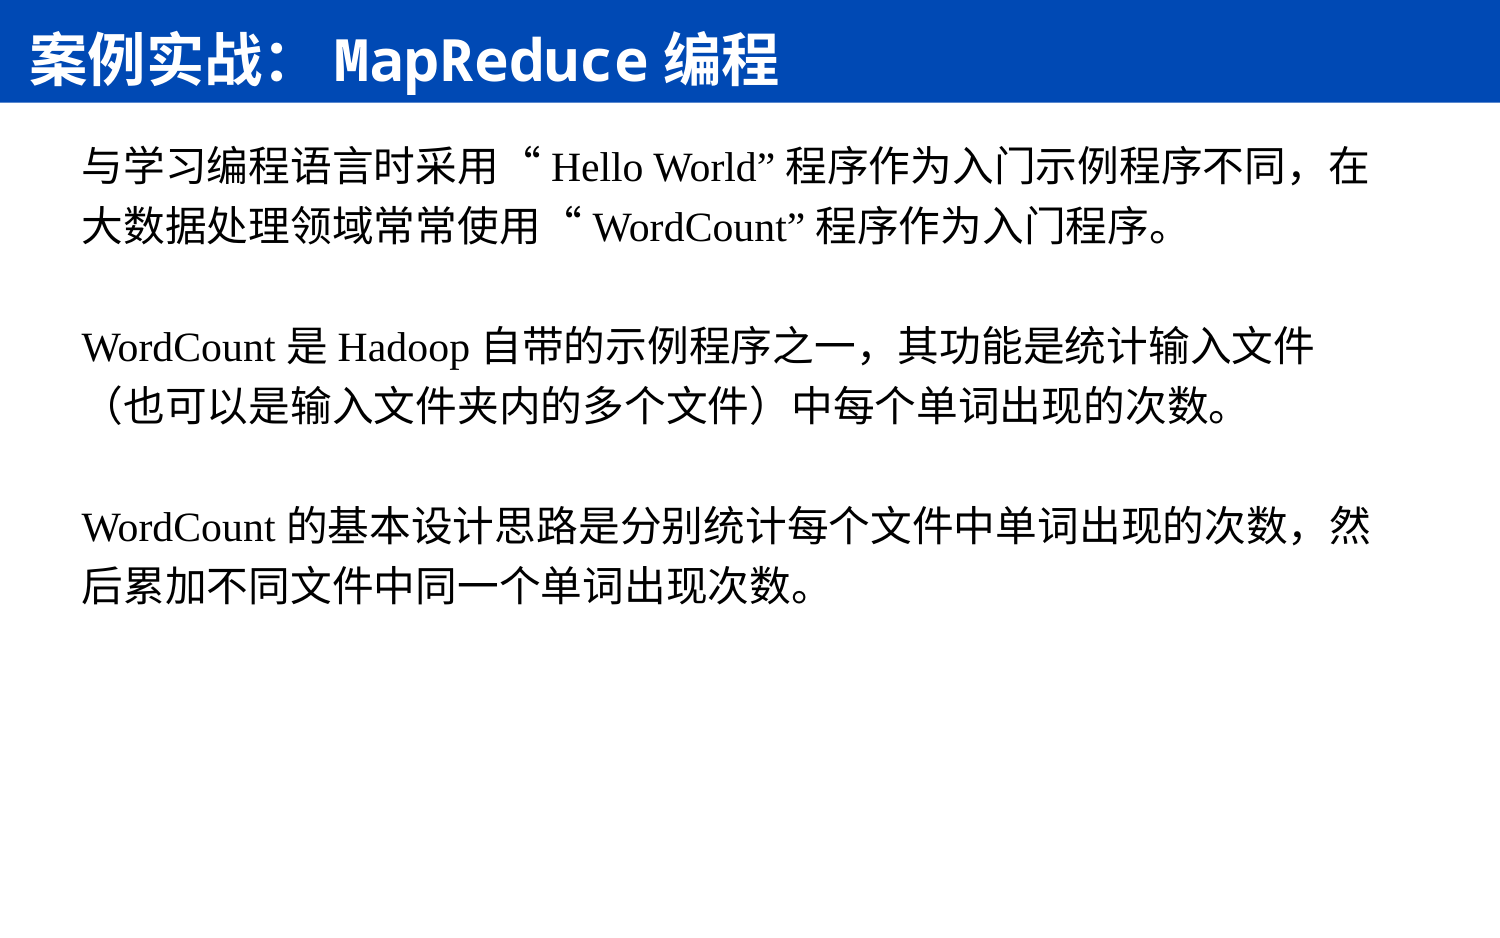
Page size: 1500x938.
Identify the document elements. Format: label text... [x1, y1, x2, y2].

text_box 与学习编程语言时采用“Hello World”程序作为入门示例程序不同，在大数据处理领域常常使用“WordCount”程序作为入门程序。 WordCount是Hadoop自带的示例程序之一，其功能是统计输入文件（也可以是输入文件夹内的多个文件）中每个单词出现的次数。 WordCount的基本设计思路是分别统计每个文件中单词出现的次数，然后累加不同文件中同一个单词出现次数。 [66, 122, 1414, 493]
title 案例实战：MapReduce编程 [0, 0, 1500, 103]
